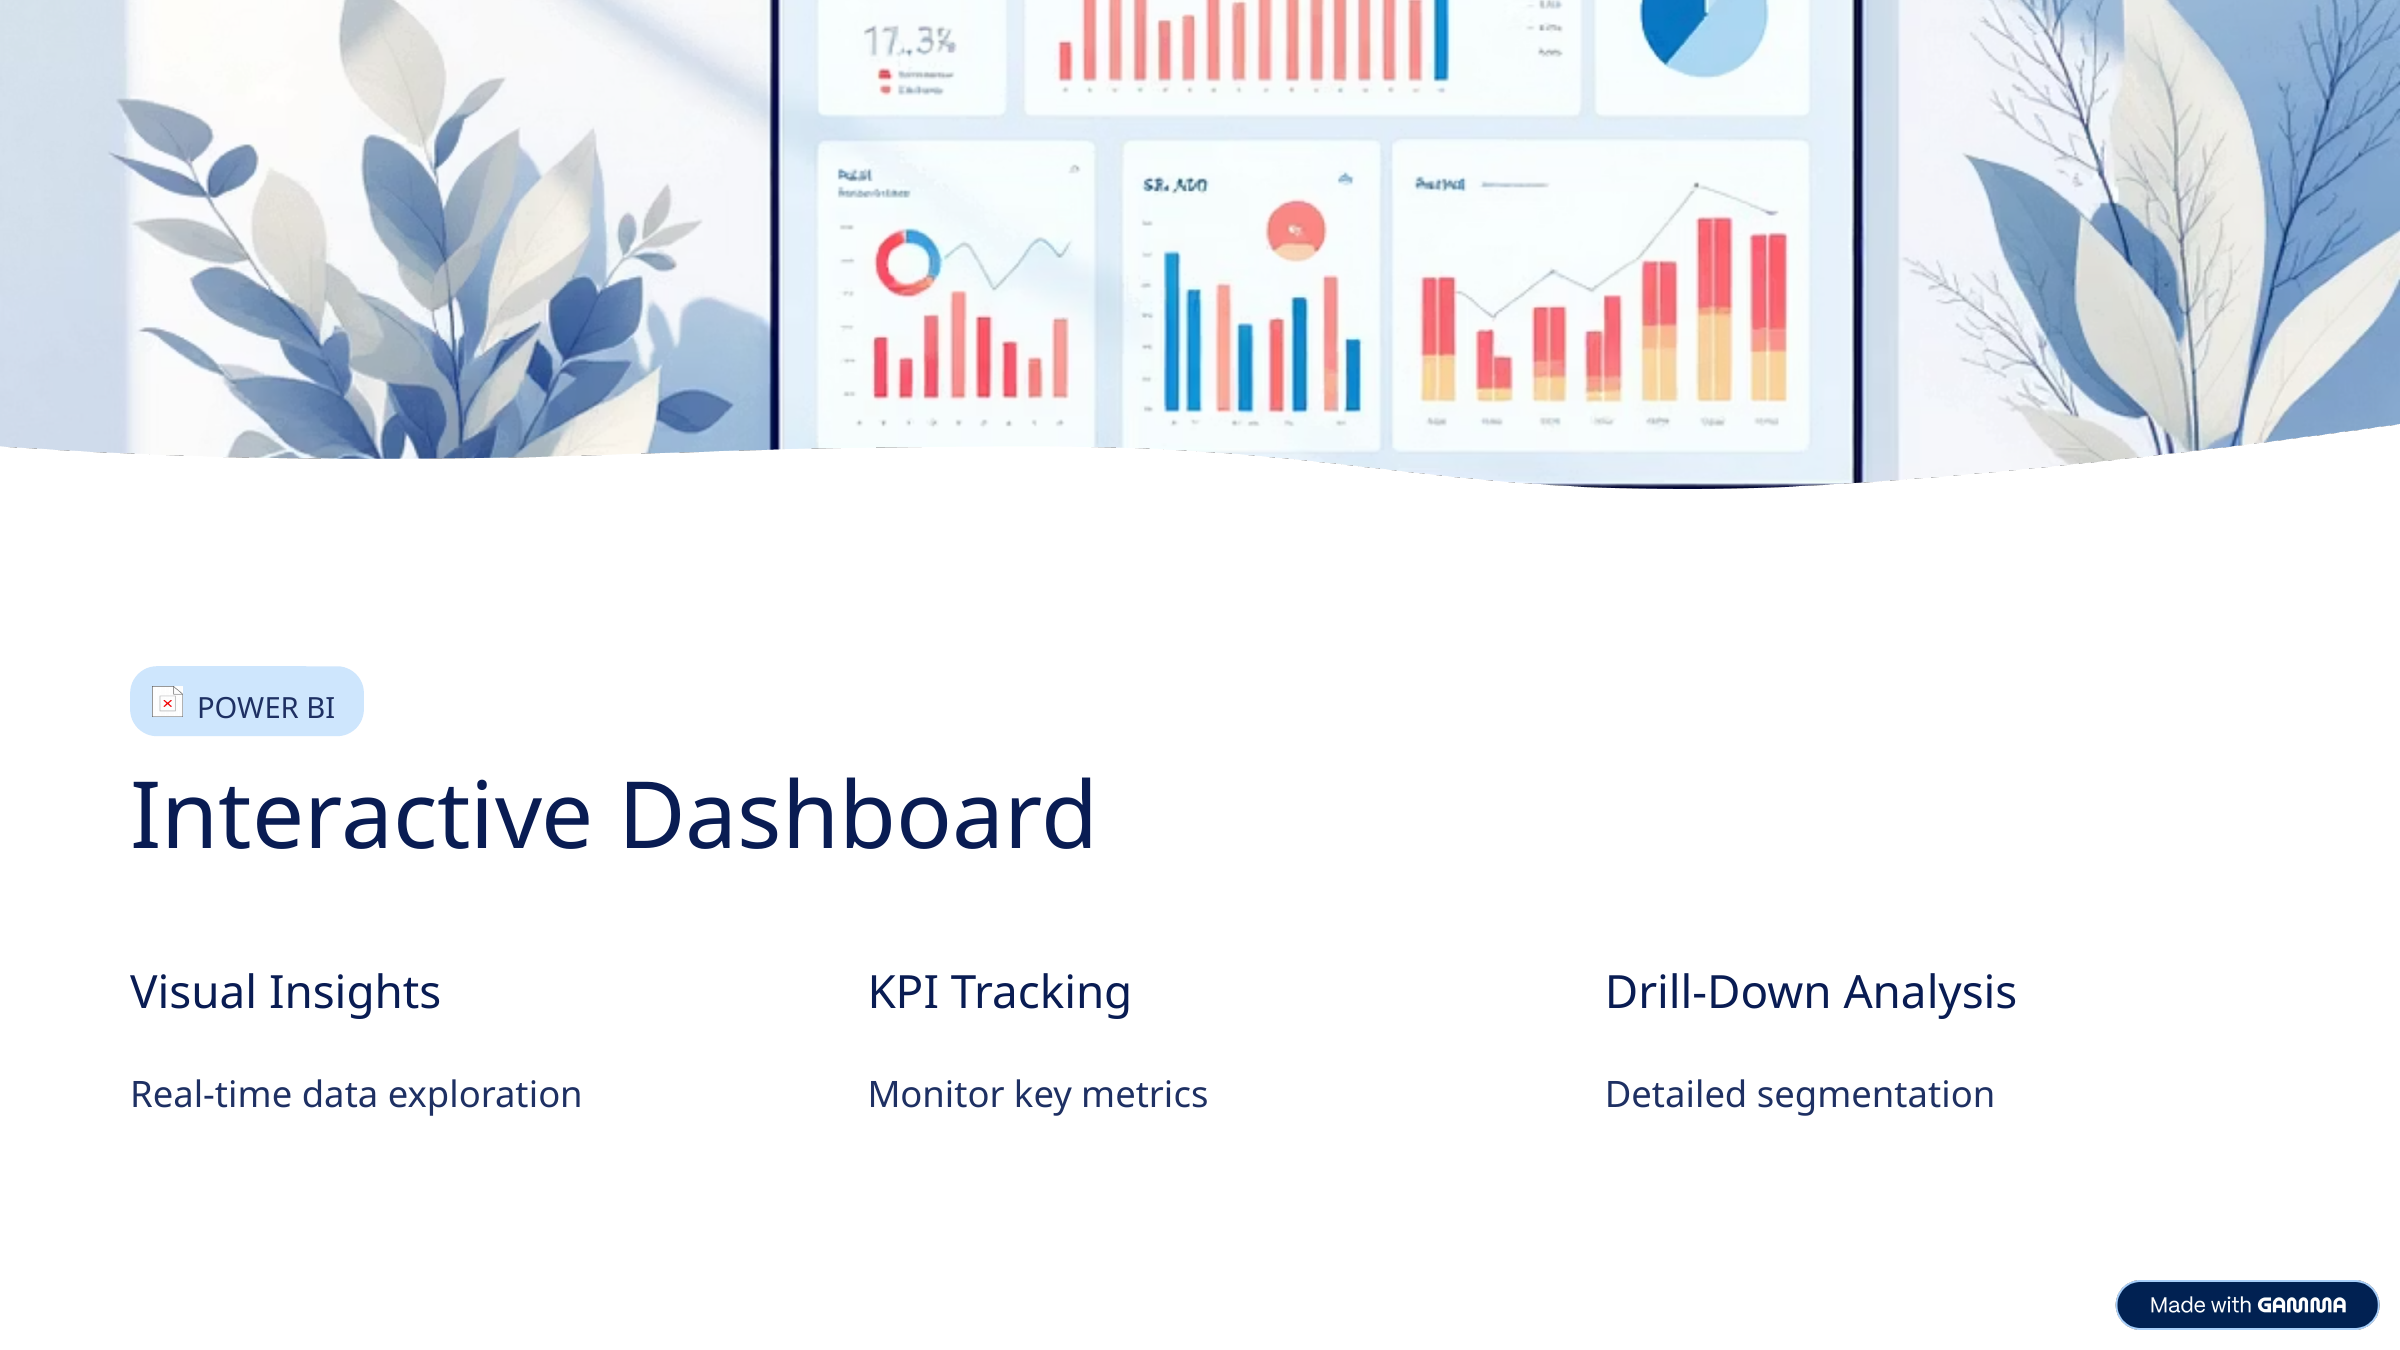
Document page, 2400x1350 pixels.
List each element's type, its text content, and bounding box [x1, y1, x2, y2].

picture [152, 686, 183, 717]
text_box Detailed segmentation [1604, 1055, 2273, 1116]
text_box Interactive Dashboard [130, 751, 1097, 868]
text_box KPI Tracking [867, 960, 1333, 1019]
text_box Drill-Down Analysis [1604, 960, 2070, 1019]
text_box Monitor key metrics [867, 1055, 1513, 1116]
text_box Real-time data exploration [130, 1055, 776, 1116]
text_box Visual Insights [130, 960, 596, 1019]
text_box POWER BI [197, 677, 342, 725]
picture [2106, 1271, 2389, 1339]
text_box [130, 666, 364, 737]
picture [0, 0, 2400, 489]
